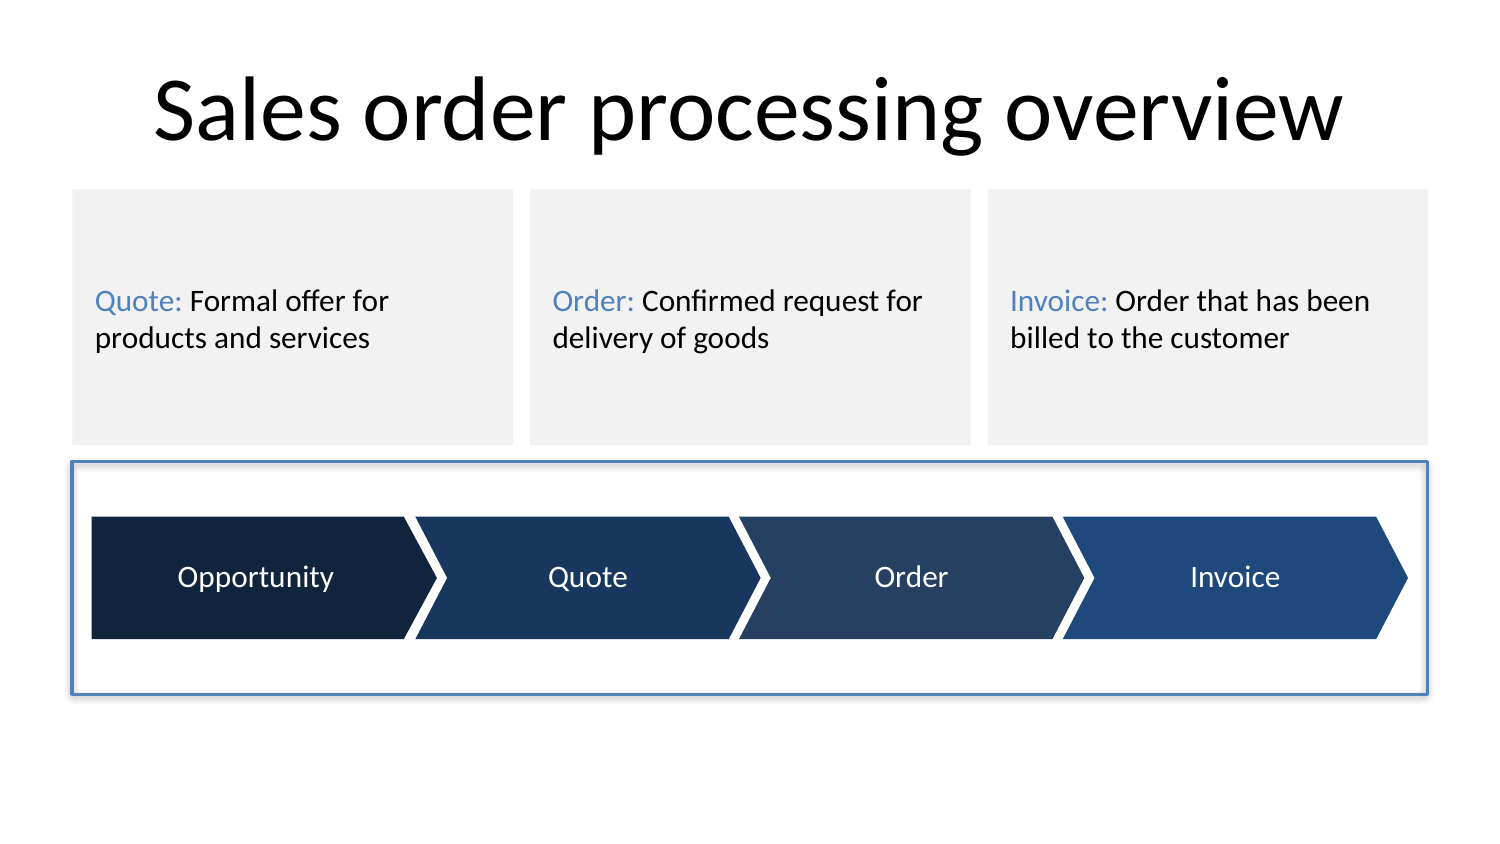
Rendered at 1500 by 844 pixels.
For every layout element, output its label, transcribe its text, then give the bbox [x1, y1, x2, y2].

text_box Opportunity [89, 514, 439, 642]
text_box Invoice: Order that has been billed to the customer [987, 189, 1429, 446]
title Sales order processing overview [75, 33, 1425, 175]
text_box Quote [413, 514, 763, 642]
text_box Order [737, 514, 1087, 642]
text_box [71, 461, 1428, 695]
text_box Quote: Formal offer for products and services [72, 189, 513, 446]
text_box Order: Confirmed request for delivery of goods [530, 189, 971, 446]
text_box Invoice [1060, 514, 1410, 642]
